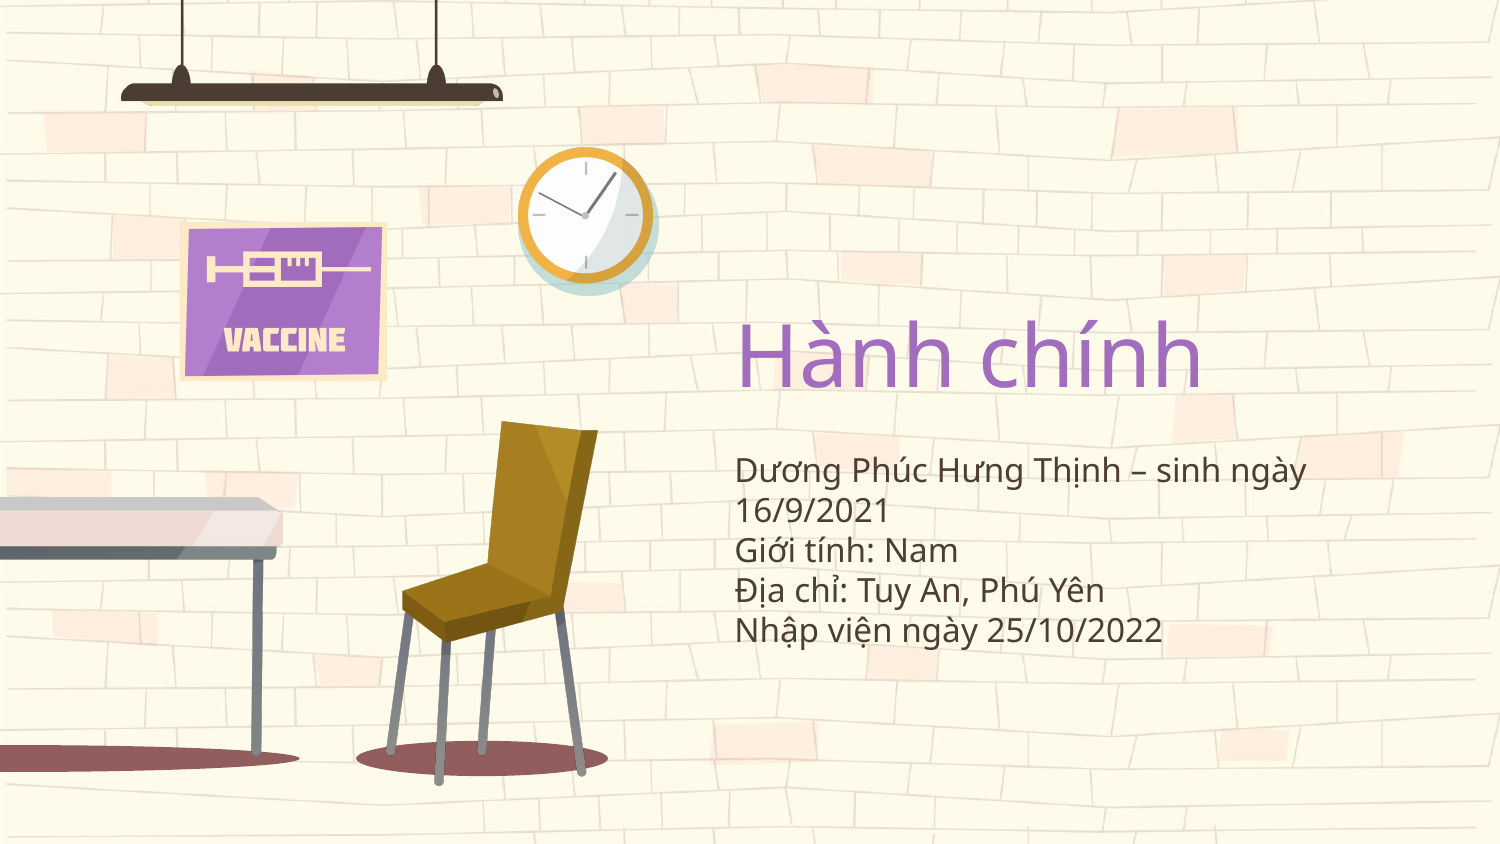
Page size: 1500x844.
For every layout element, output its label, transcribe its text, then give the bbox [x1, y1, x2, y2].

text_box [603, 753, 609, 764]
subtitle Dương Phúc Hưng Thịnh – sinh ngày 16/9/2021 Giới tính: Nam Địa chỉ: Tuy An, Phú Yên Nhập viện ngày 25/10/2022 [719, 434, 1383, 613]
text_box [356, 748, 380, 769]
text_box [280, 754, 300, 764]
text_box [0, 764, 275, 772]
picture [0, 0, 1500, 844]
title Hành chính [719, 283, 1383, 421]
